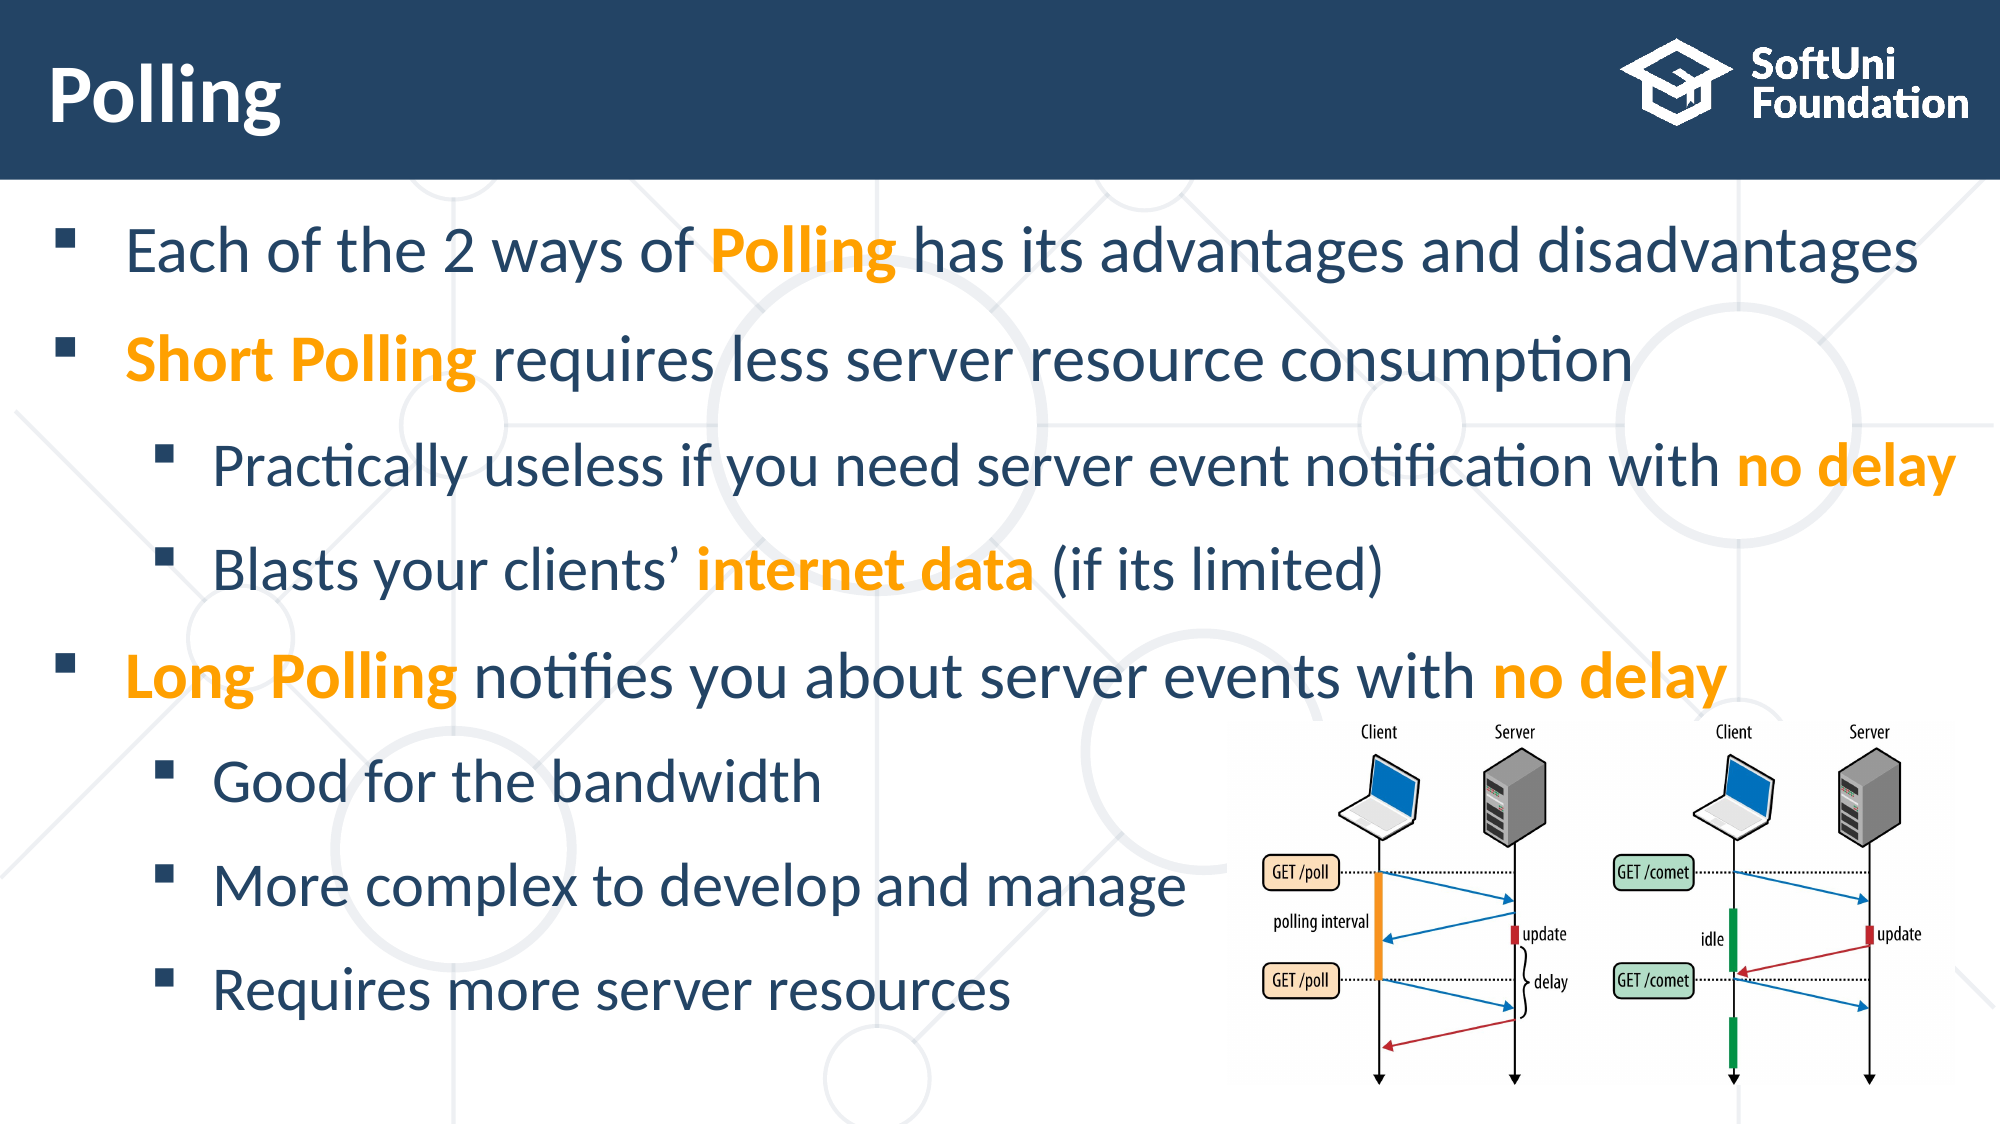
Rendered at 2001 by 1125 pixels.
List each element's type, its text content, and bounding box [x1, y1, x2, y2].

picture [1226, 721, 1955, 1085]
title Polling [31, 16, 1591, 162]
list Each of the 2 ways of Polling has its advantages and disadvantages Short Polling requires less server resource consumption Practically useless if you need server event notification with no delay Blasts your clients’ internet data (if its limited) Long Polling notifies you about server events with no delay Good for the bandwidth More complex to develop and manage Requires more server resources [32, 196, 1984, 1050]
picture [1619, 38, 1968, 126]
